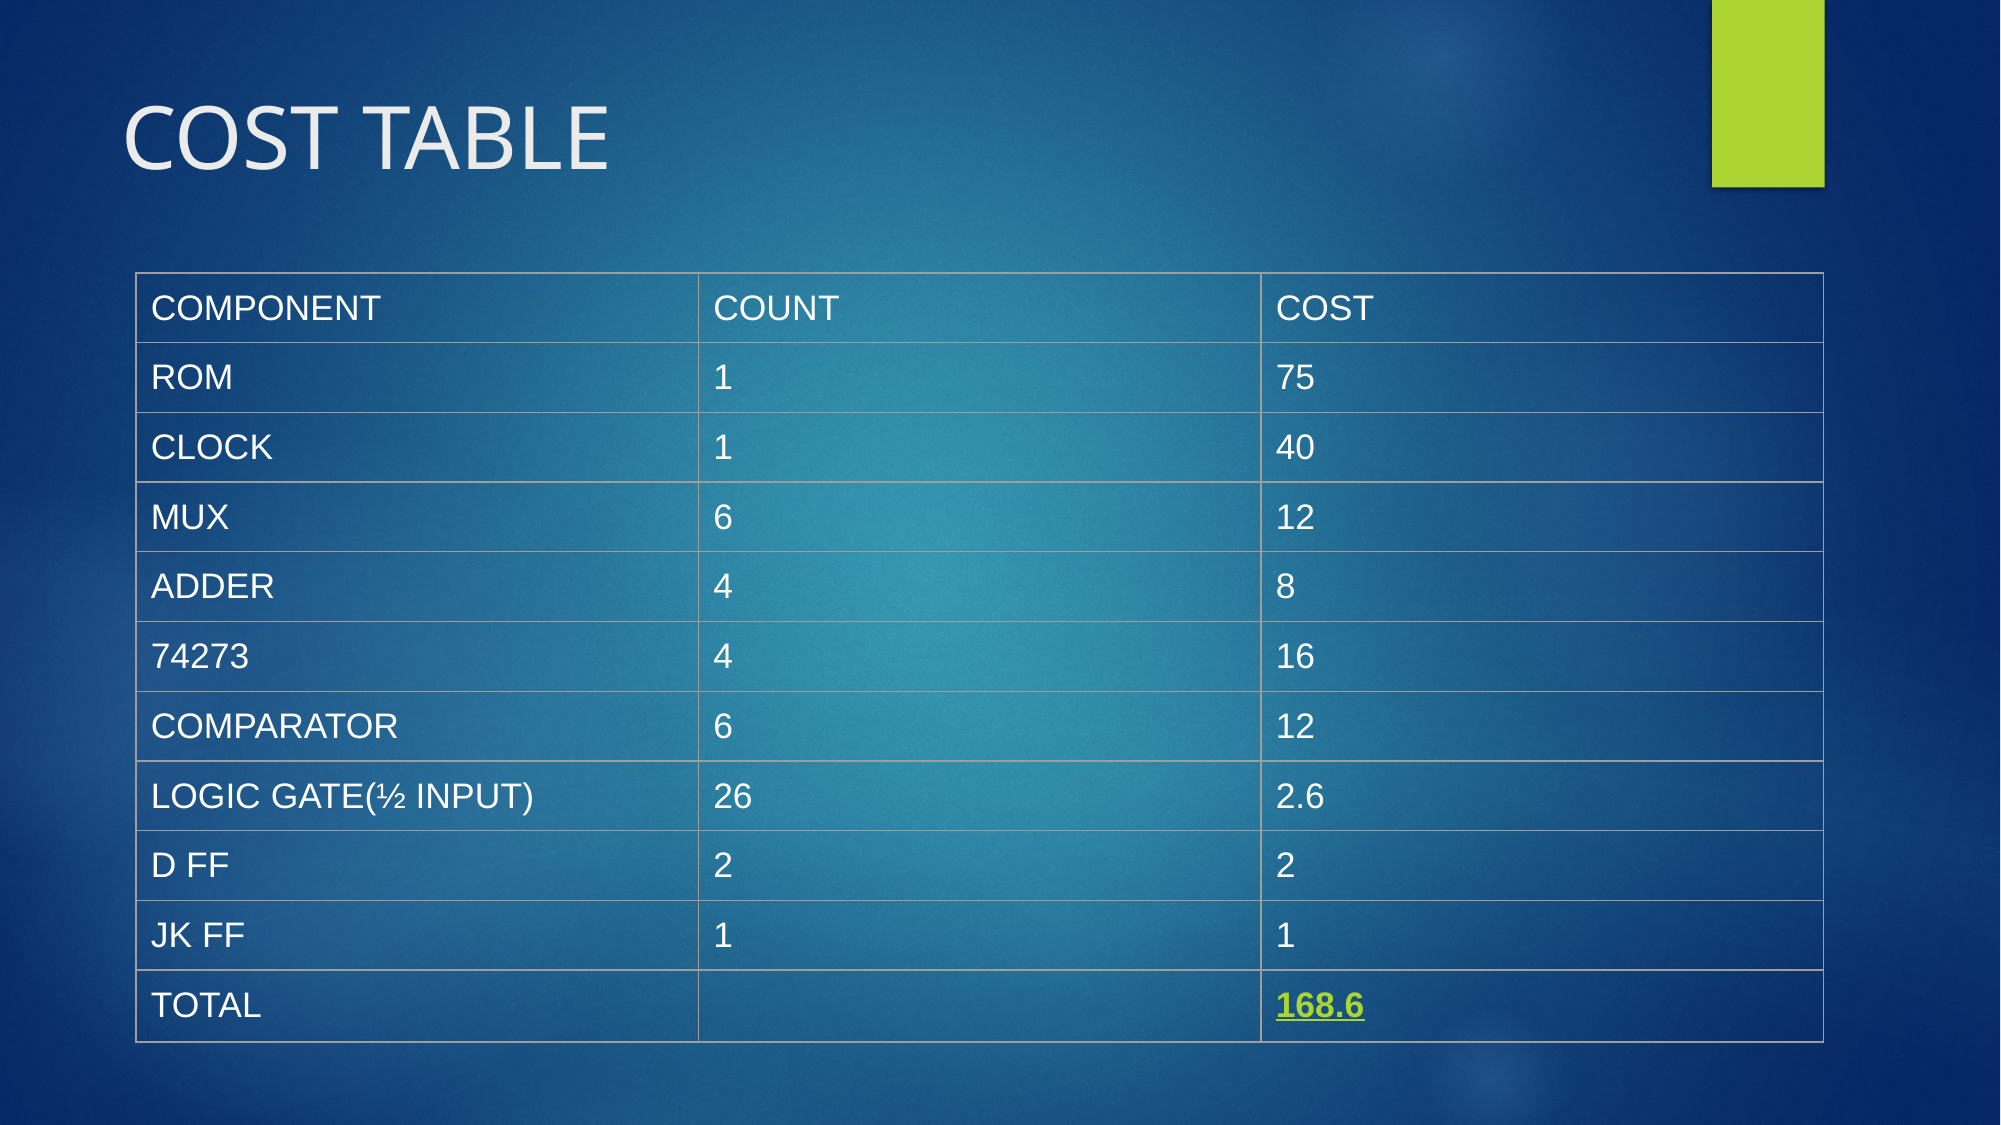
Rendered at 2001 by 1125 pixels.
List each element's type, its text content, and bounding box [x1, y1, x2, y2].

table_cell 1 [1262, 901, 1823, 969]
table_cell 168.6 [1262, 971, 1823, 1041]
table_cell 16 [1262, 622, 1823, 691]
table_cell 2.6 [1262, 762, 1823, 830]
table_cell 1 [699, 901, 1260, 969]
table_cell 26 [699, 762, 1260, 830]
table_cell 12 [1262, 483, 1823, 551]
table_cell 2 [699, 831, 1260, 900]
table_cell D FF [137, 831, 698, 900]
table_cell 8 [1262, 552, 1823, 621]
table_cell CLOCK [137, 413, 698, 481]
table_cell 75 [1262, 343, 1823, 412]
table_cell LOGIC GATE(½ INPUT) [137, 762, 698, 830]
table_cell 6 [699, 692, 1260, 760]
table_cell 4 [699, 622, 1260, 691]
table_header COST [1262, 274, 1823, 342]
table_cell TOTAL [137, 971, 698, 1041]
table_cell MUX [137, 483, 698, 551]
table_cell ROM [137, 343, 698, 412]
table_cell 1 [699, 343, 1260, 412]
table_cell ADDER [137, 552, 698, 621]
table_cell COMPARATOR [137, 692, 698, 760]
table_cell 12 [1262, 692, 1823, 760]
picture [0, 0, 2001, 1125]
table_cell 74273 [137, 622, 698, 691]
table_cell 4 [699, 552, 1260, 621]
table_header COUNT [699, 274, 1260, 342]
table_cell 40 [1262, 413, 1823, 481]
table_cell [699, 971, 1260, 1041]
table_cell JK FF [137, 901, 698, 969]
table_header COMPONENT [137, 274, 698, 342]
table_cell 1 [699, 413, 1260, 481]
table_cell 2 [1262, 831, 1823, 900]
title COST TABLE [106, 74, 1649, 304]
table_cell 6 [699, 483, 1260, 551]
